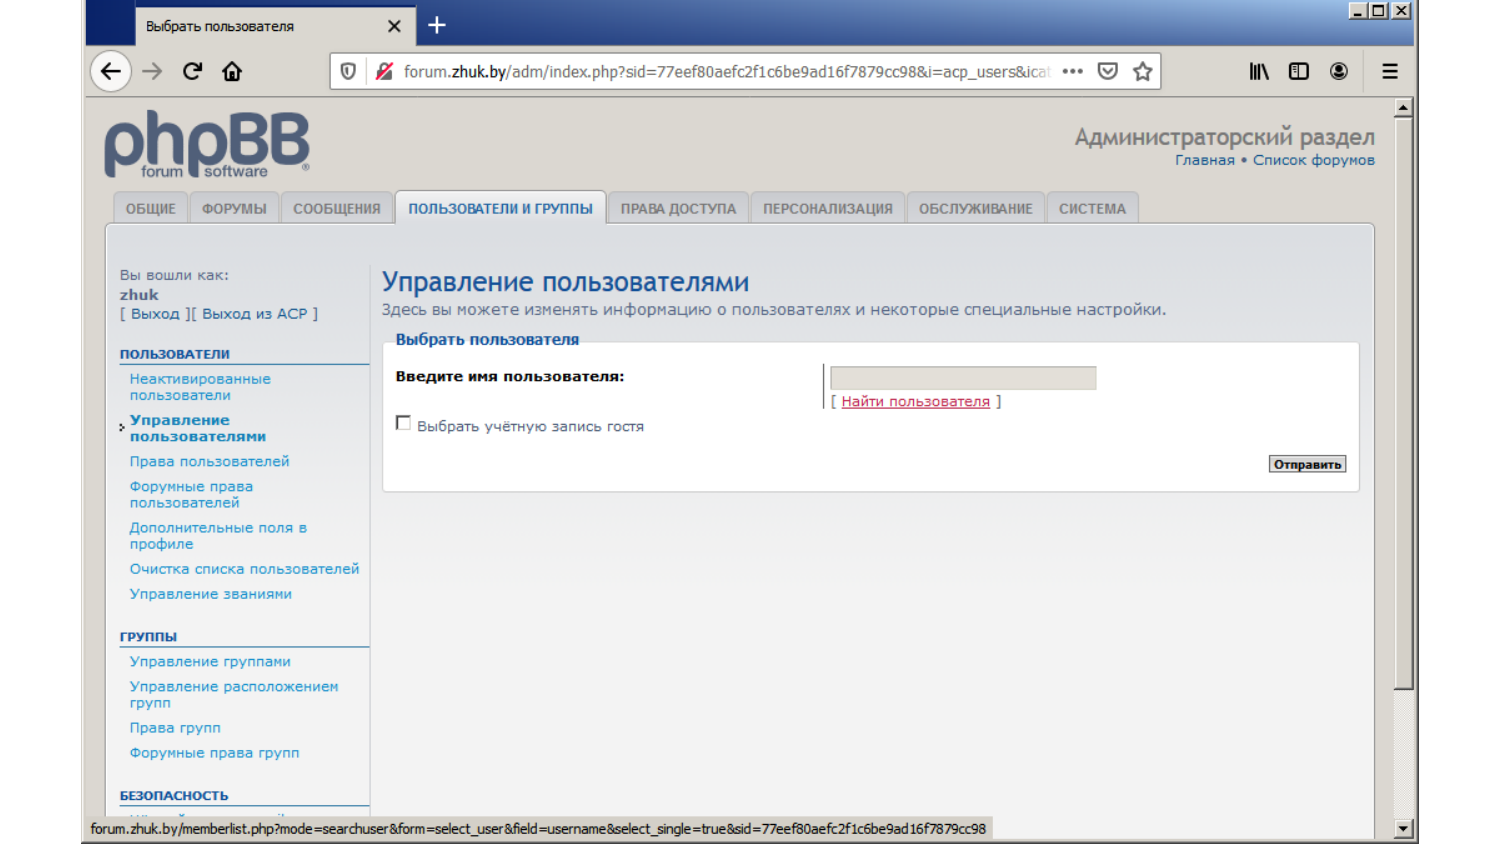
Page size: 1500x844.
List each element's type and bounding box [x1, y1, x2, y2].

picture [80, 0, 1420, 844]
